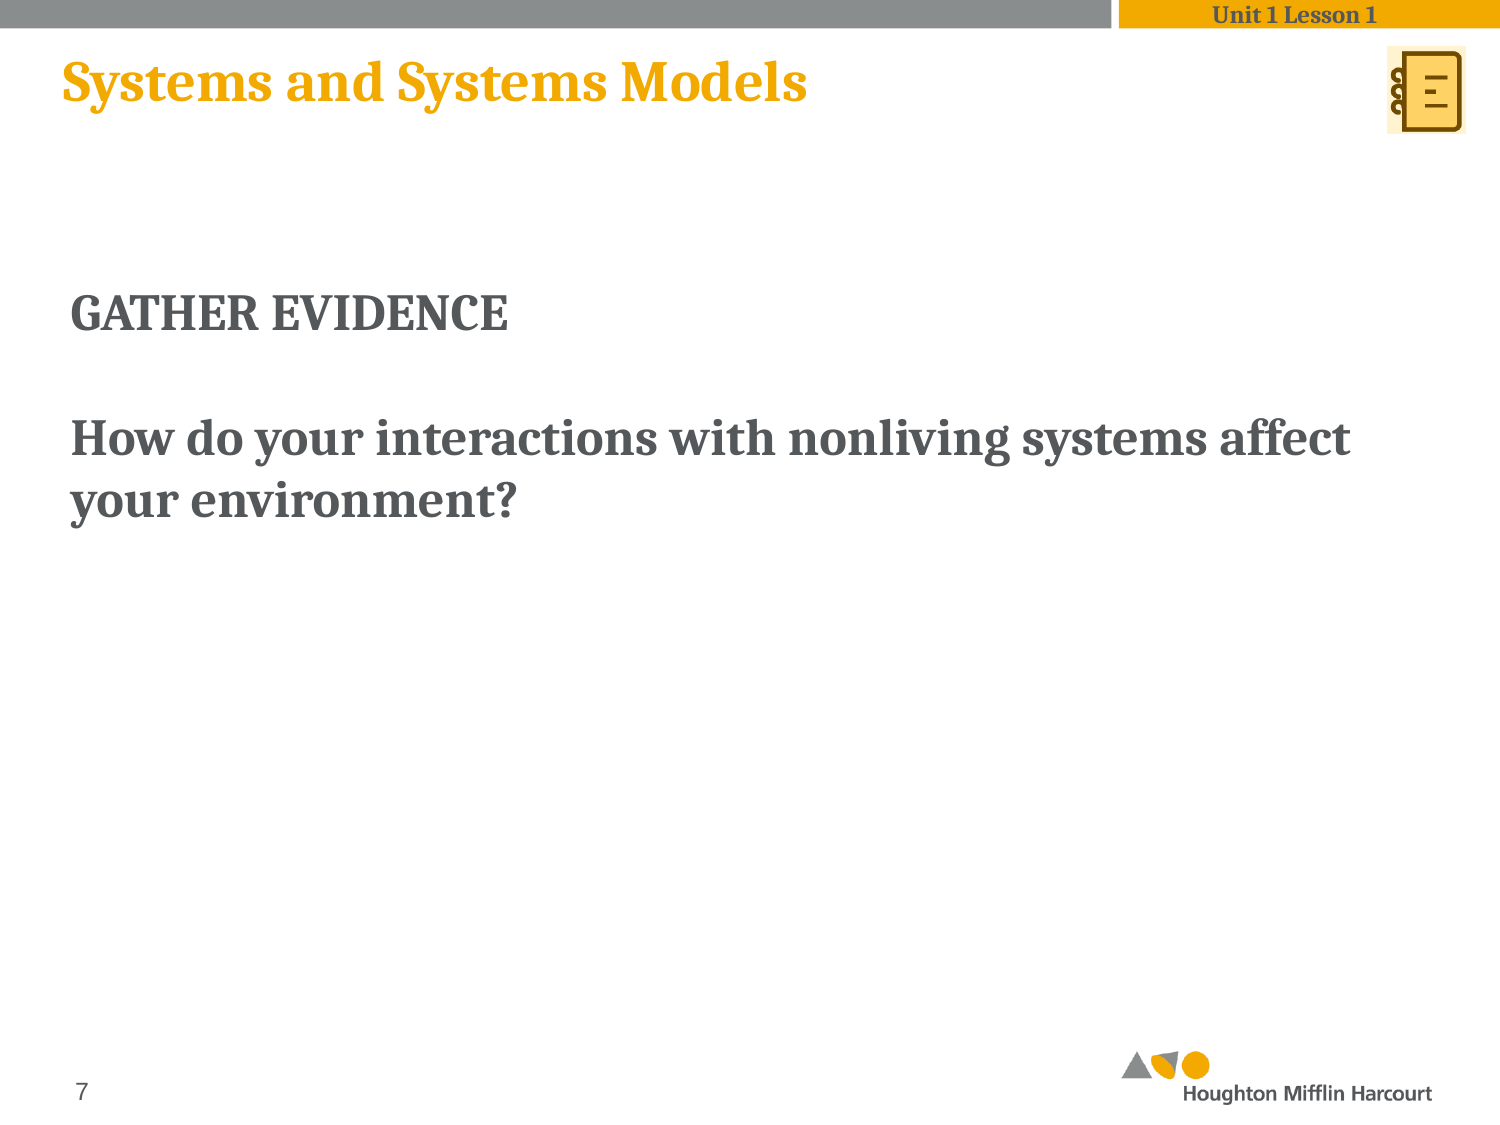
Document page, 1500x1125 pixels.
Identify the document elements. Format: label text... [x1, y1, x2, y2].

text_box GATHER EVIDENCE How do your interactions with nonliving systems affect your environment? [55, 270, 1456, 539]
slide_number ‹#› [75, 1045, 187, 1106]
text_box Unit 1 Lesson 1 [1197, 0, 1404, 36]
text_box Systems and Systems Models [51, 35, 1456, 139]
picture [1387, 46, 1466, 134]
picture [1119, 1049, 1434, 1107]
